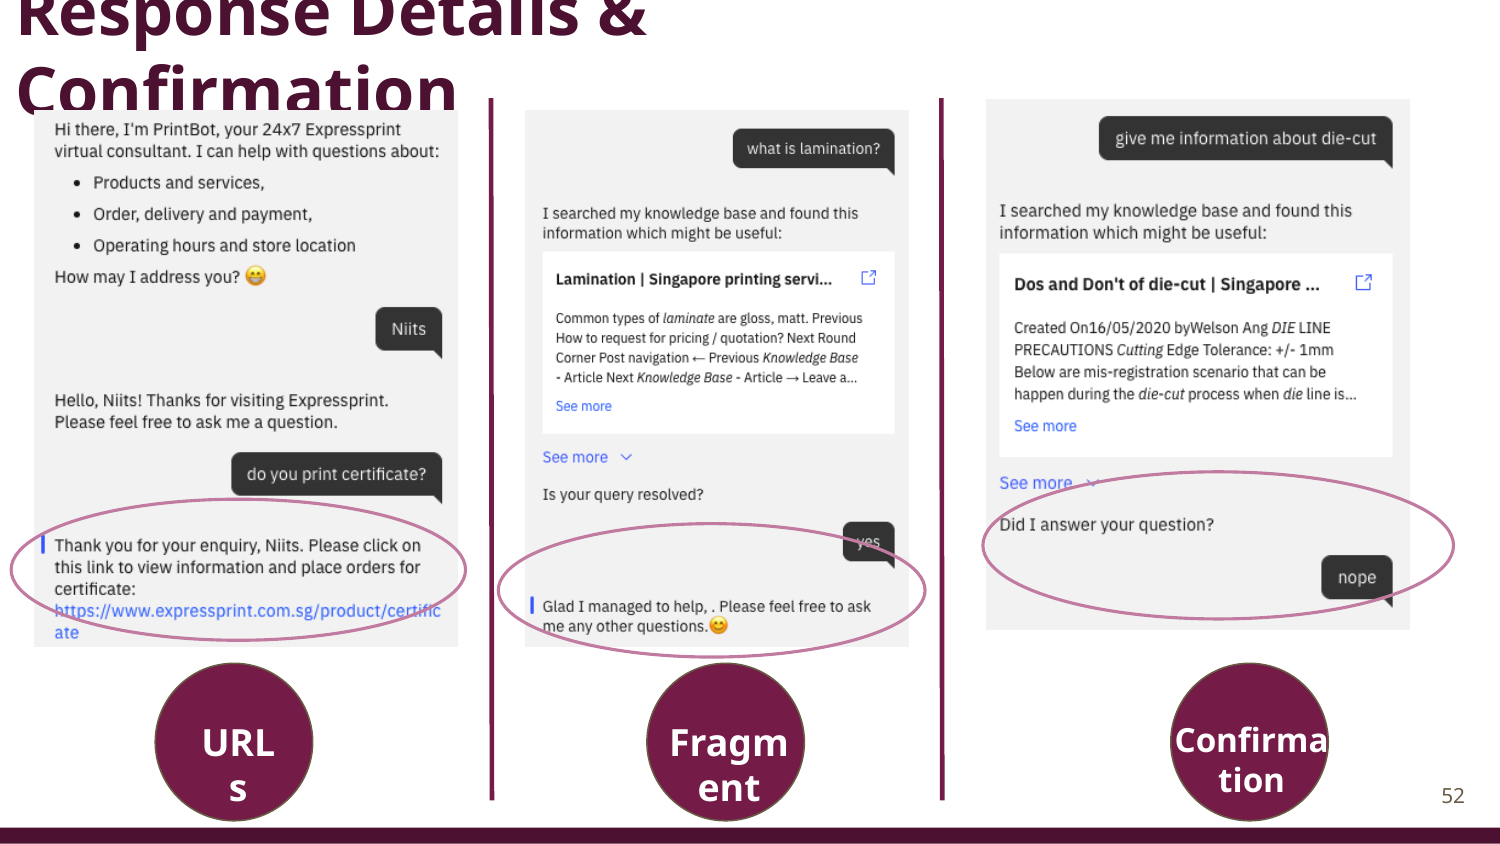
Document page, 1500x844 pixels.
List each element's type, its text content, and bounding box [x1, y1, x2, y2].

picture [525, 110, 909, 647]
text_box [656, 663, 795, 704]
text_box [155, 663, 313, 802]
slide_number ‹#› [1389, 764, 1480, 830]
text_box [11, 542, 29, 598]
text_box [1180, 663, 1319, 704]
picture [34, 110, 458, 647]
text_box [498, 561, 520, 620]
text_box Fragment [646, 704, 812, 825]
text_box [1414, 504, 1454, 587]
text_box URLs [182, 704, 294, 825]
picture [986, 99, 1410, 630]
text_box [913, 568, 926, 613]
text_box [1217, 814, 1282, 821]
list Response Details & Confirmation [0, 0, 1040, 99]
text_box Confirmation [1157, 704, 1347, 814]
